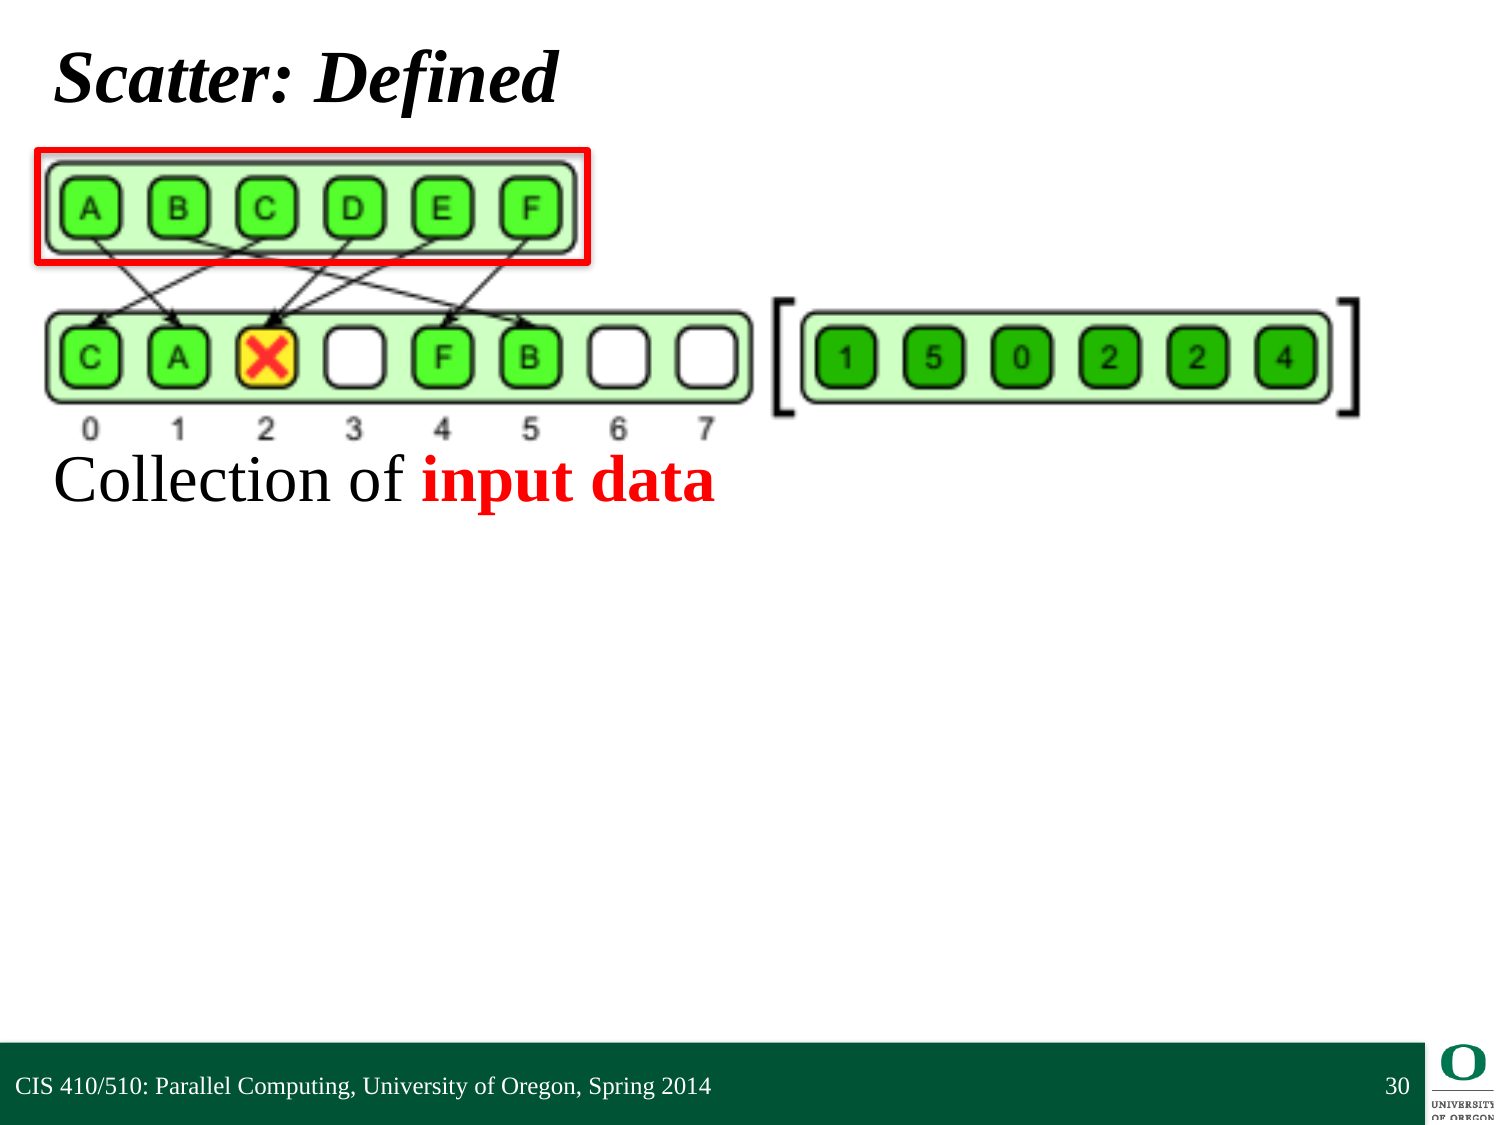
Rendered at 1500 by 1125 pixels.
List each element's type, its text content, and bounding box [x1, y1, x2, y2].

title Scatter: Defined [39, 0, 1500, 145]
slide_number 30 [1074, 1044, 1425, 1125]
footer CIS 410/510: Parallel Computing, University of Oregon, Spring 2014 [0, 1044, 988, 1125]
list Collection of input data [39, 147, 1500, 1046]
picture [37, 149, 1378, 451]
